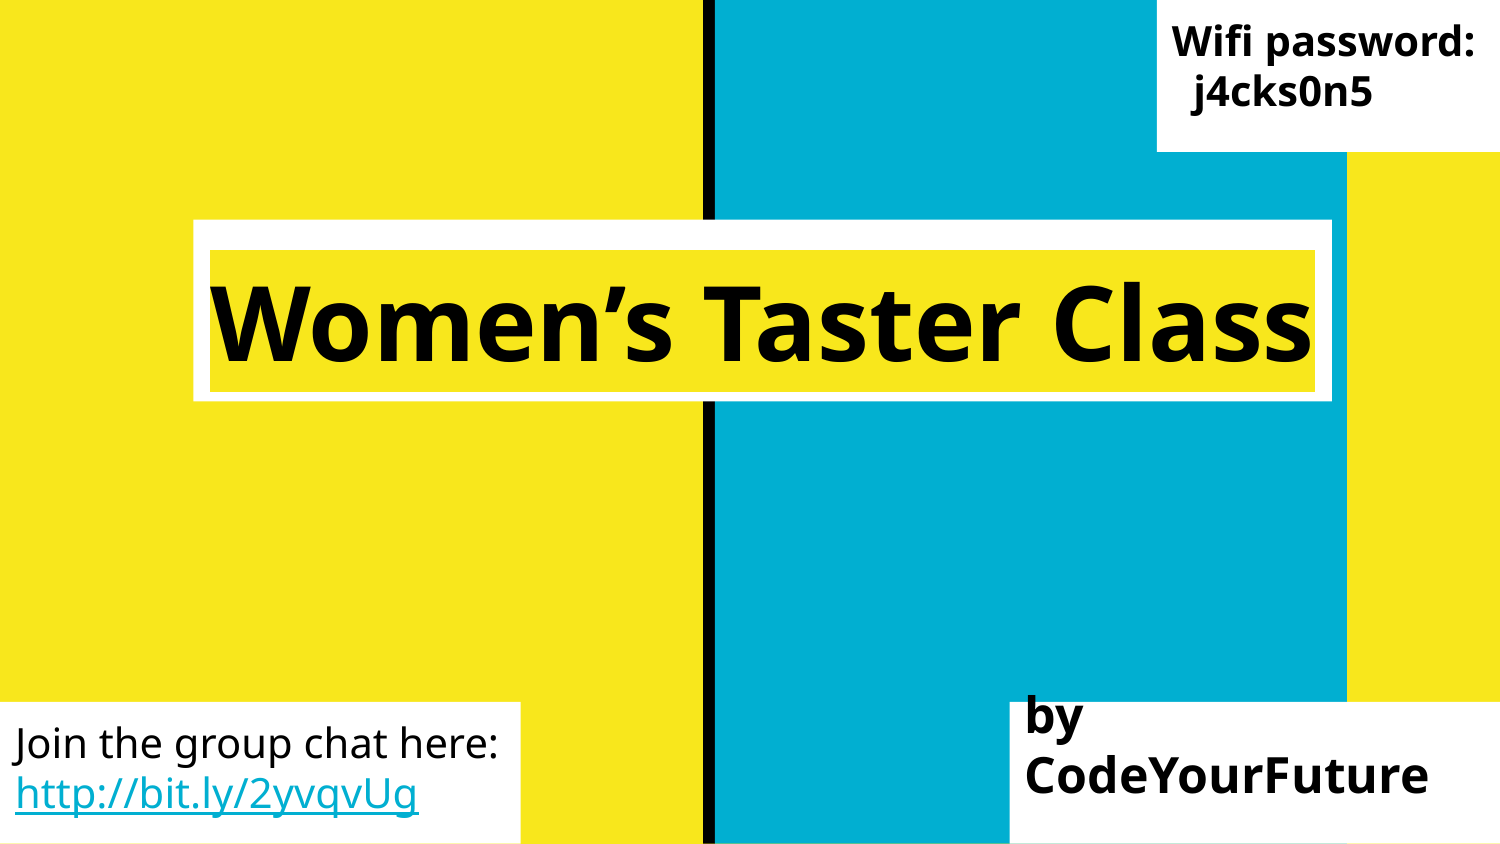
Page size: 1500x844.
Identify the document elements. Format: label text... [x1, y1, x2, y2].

text_box Wifi password: j4cks0n5 [1156, 0, 1500, 152]
subtitle by CodeYourFuture [1009, 701, 1500, 844]
text_box Join the group chat here: http://bit.ly/2yvqvUg [0, 701, 521, 844]
title Women’s Taster Class [193, 219, 1332, 402]
